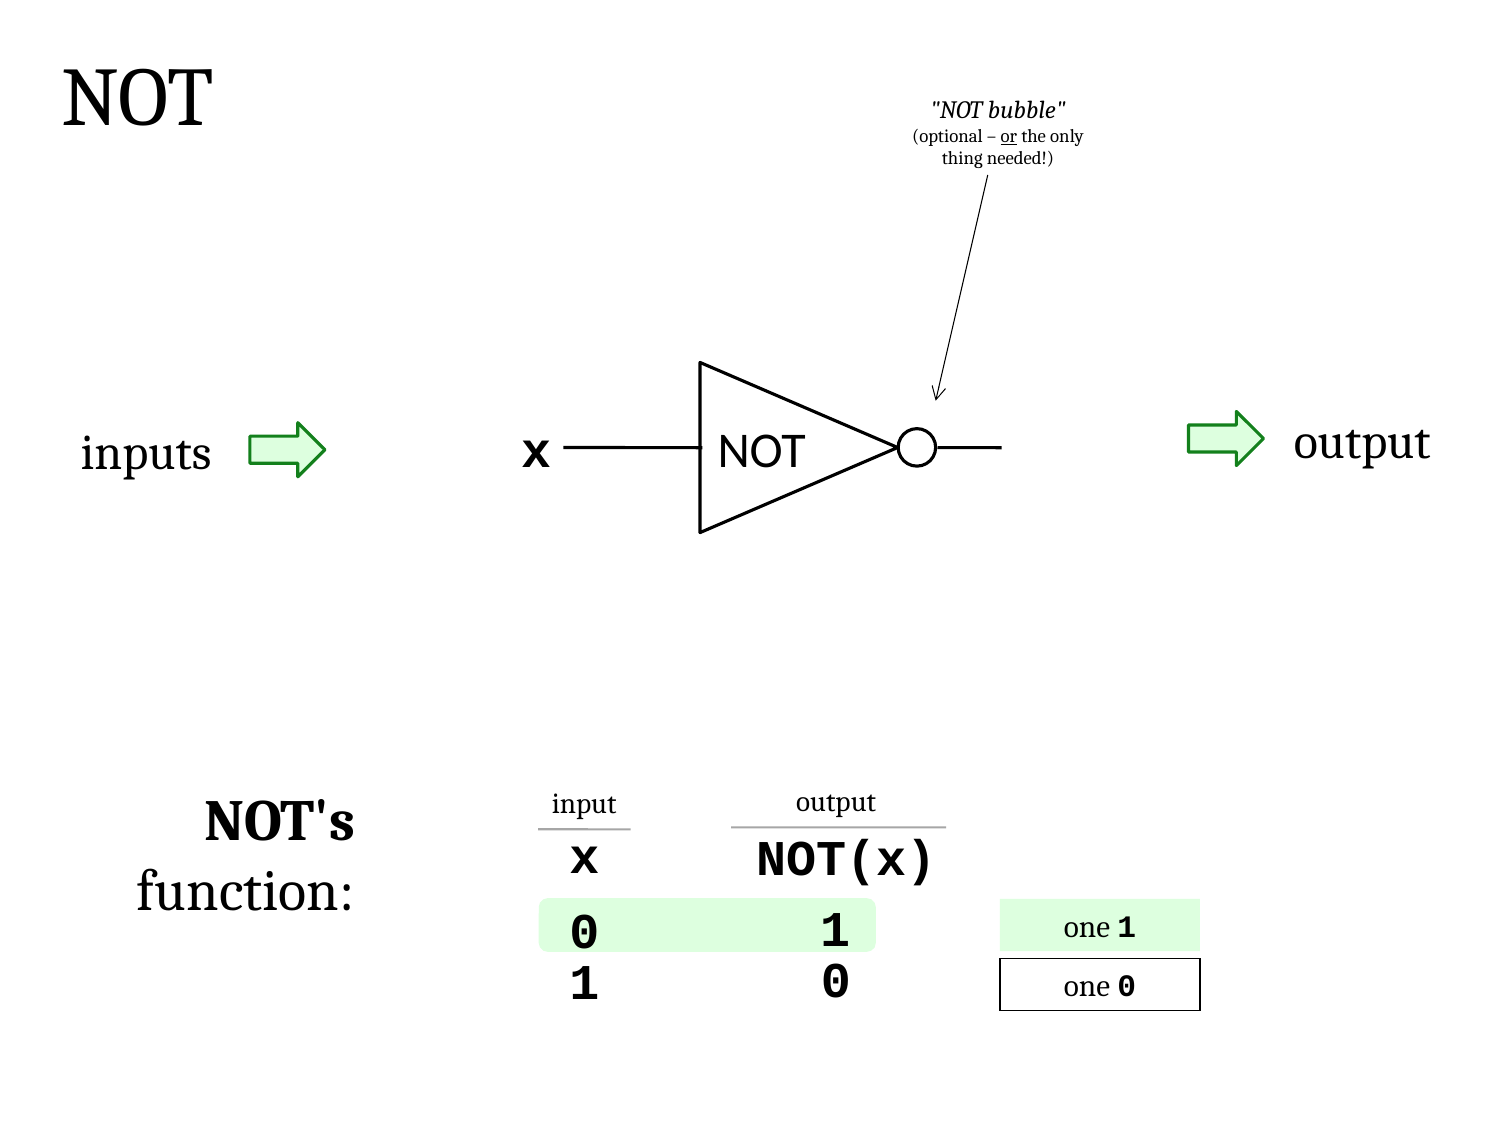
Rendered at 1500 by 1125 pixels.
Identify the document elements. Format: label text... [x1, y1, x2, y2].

text_box 1 [788, 889, 883, 940]
text_box x [506, 410, 601, 485]
text_box inputs [65, 411, 227, 487]
text_box [898, 428, 936, 467]
text_box 0 [539, 891, 629, 942]
text_box 1 [539, 942, 629, 1018]
text_box input [537, 776, 632, 827]
text_box NOT(x) [708, 818, 984, 894]
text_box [935, 174, 988, 401]
text_box x [539, 830, 629, 891]
text_box [1188, 411, 1264, 466]
text_box [699, 362, 898, 533]
text_box one 0 [999, 958, 1200, 1011]
text_box output [781, 774, 892, 825]
text_box output [1278, 400, 1446, 476]
text_box NOT's function: [49, 774, 370, 930]
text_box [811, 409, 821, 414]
text_box [249, 422, 325, 477]
text_box "NOT bubble" (optional – or the only thing needed!) [885, 86, 1111, 176]
text_box NOT [46, 34, 1234, 150]
text_box one 1 [999, 898, 1200, 952]
text_box [629, 898, 788, 952]
text_box 0 [788, 940, 883, 1016]
